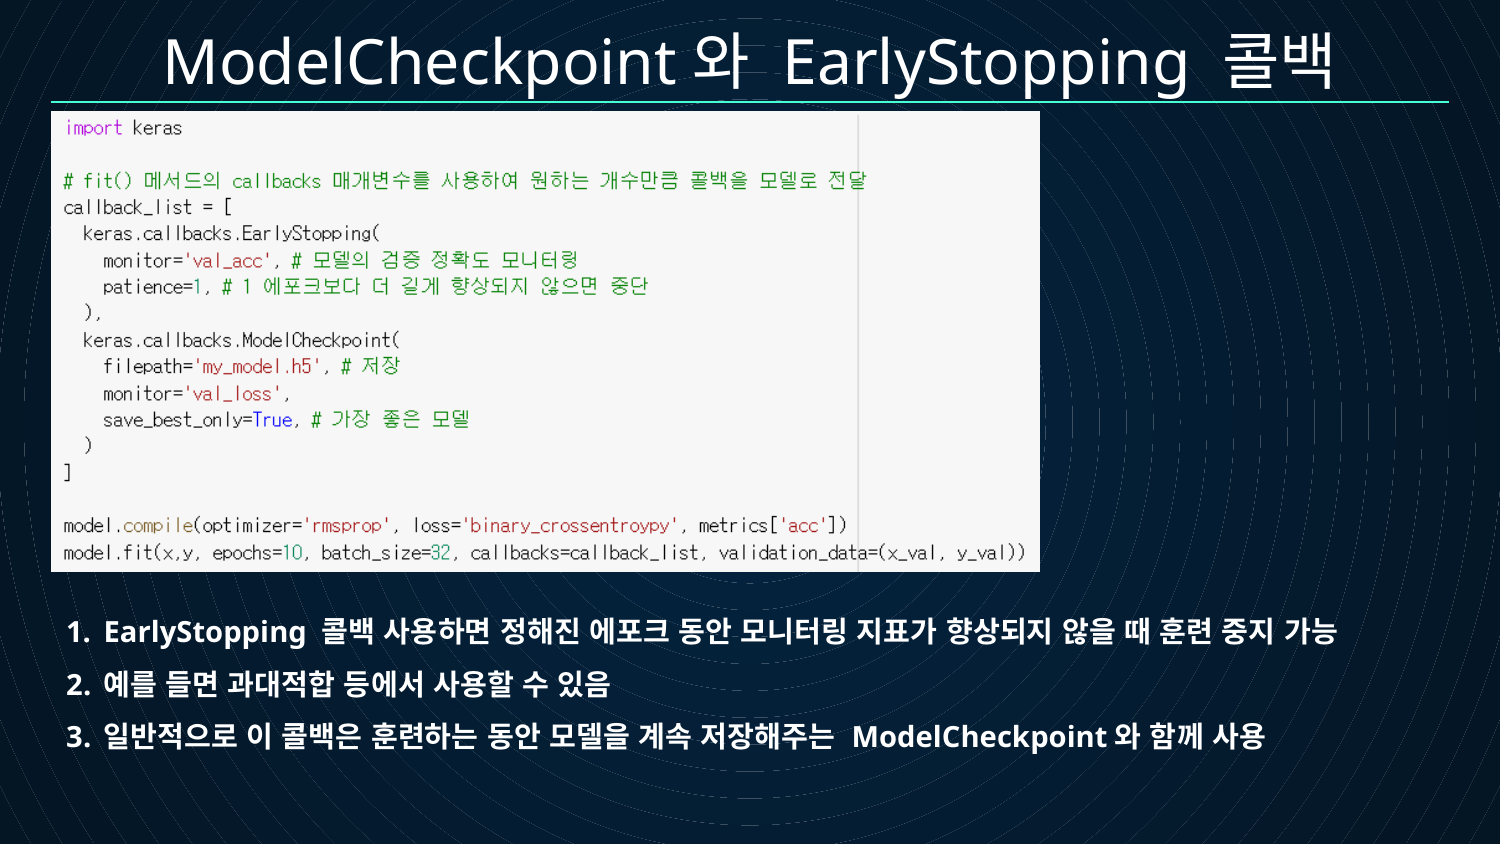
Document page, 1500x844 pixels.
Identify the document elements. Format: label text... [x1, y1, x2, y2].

subtitle EarlyStopping 콜백 사용하면 정해진 에포크 동안 모니터링 지표가 향상되지 않을 때 훈련 중지 가능 예를 들면 과대적합 등에서 사용할 수 있음 일반적으로 이 콜백은 훈련하는 동안 모델을 계속 저장해주는 ModelCheckpoint와 함께 사용 [51, 581, 1449, 844]
text_box ModelCheckpoint와 EarlyStopping 콜백 [51, 12, 1449, 101]
picture [50, 111, 1040, 572]
